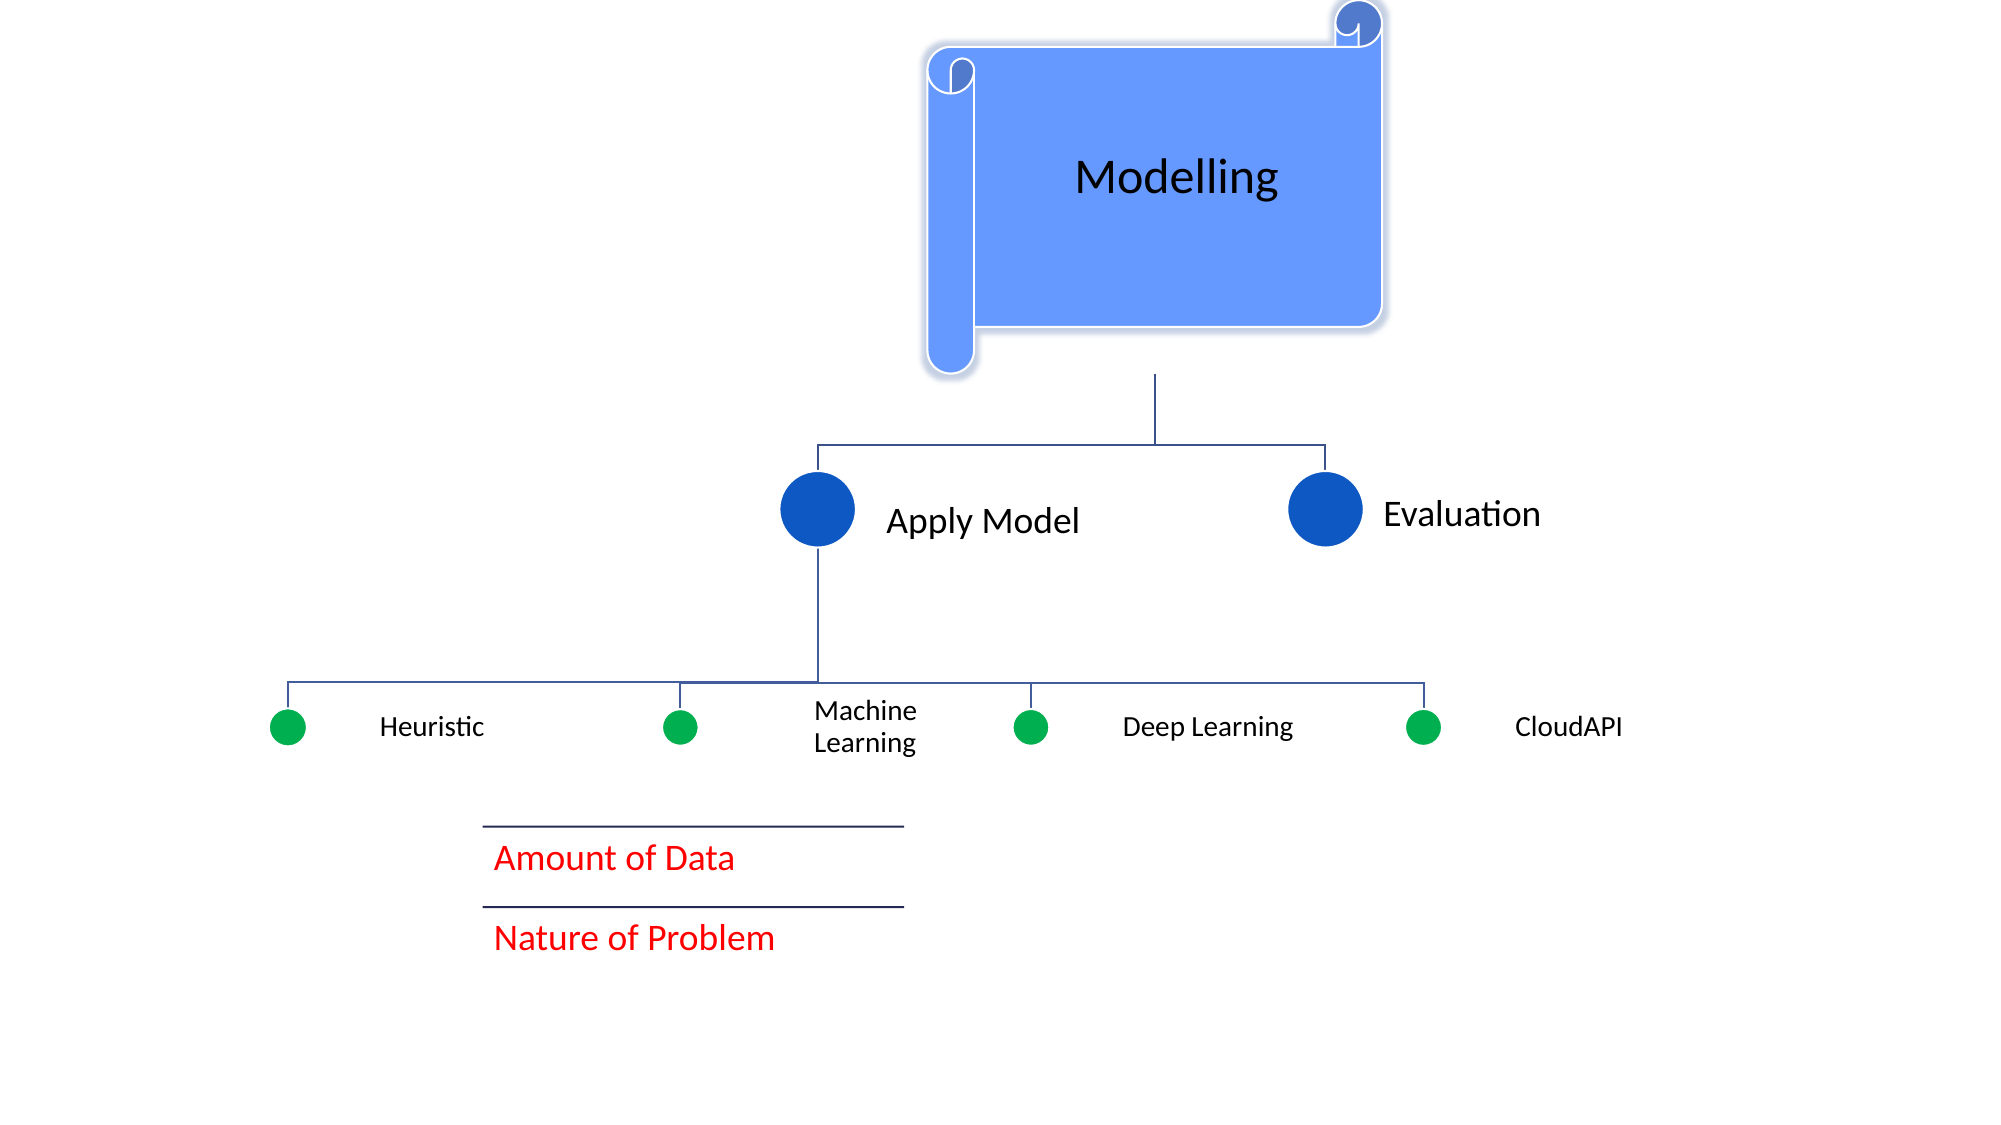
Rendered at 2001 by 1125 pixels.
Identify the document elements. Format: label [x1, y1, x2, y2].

text_box [482, 826, 905, 988]
text_box [24, 0, 2000, 811]
